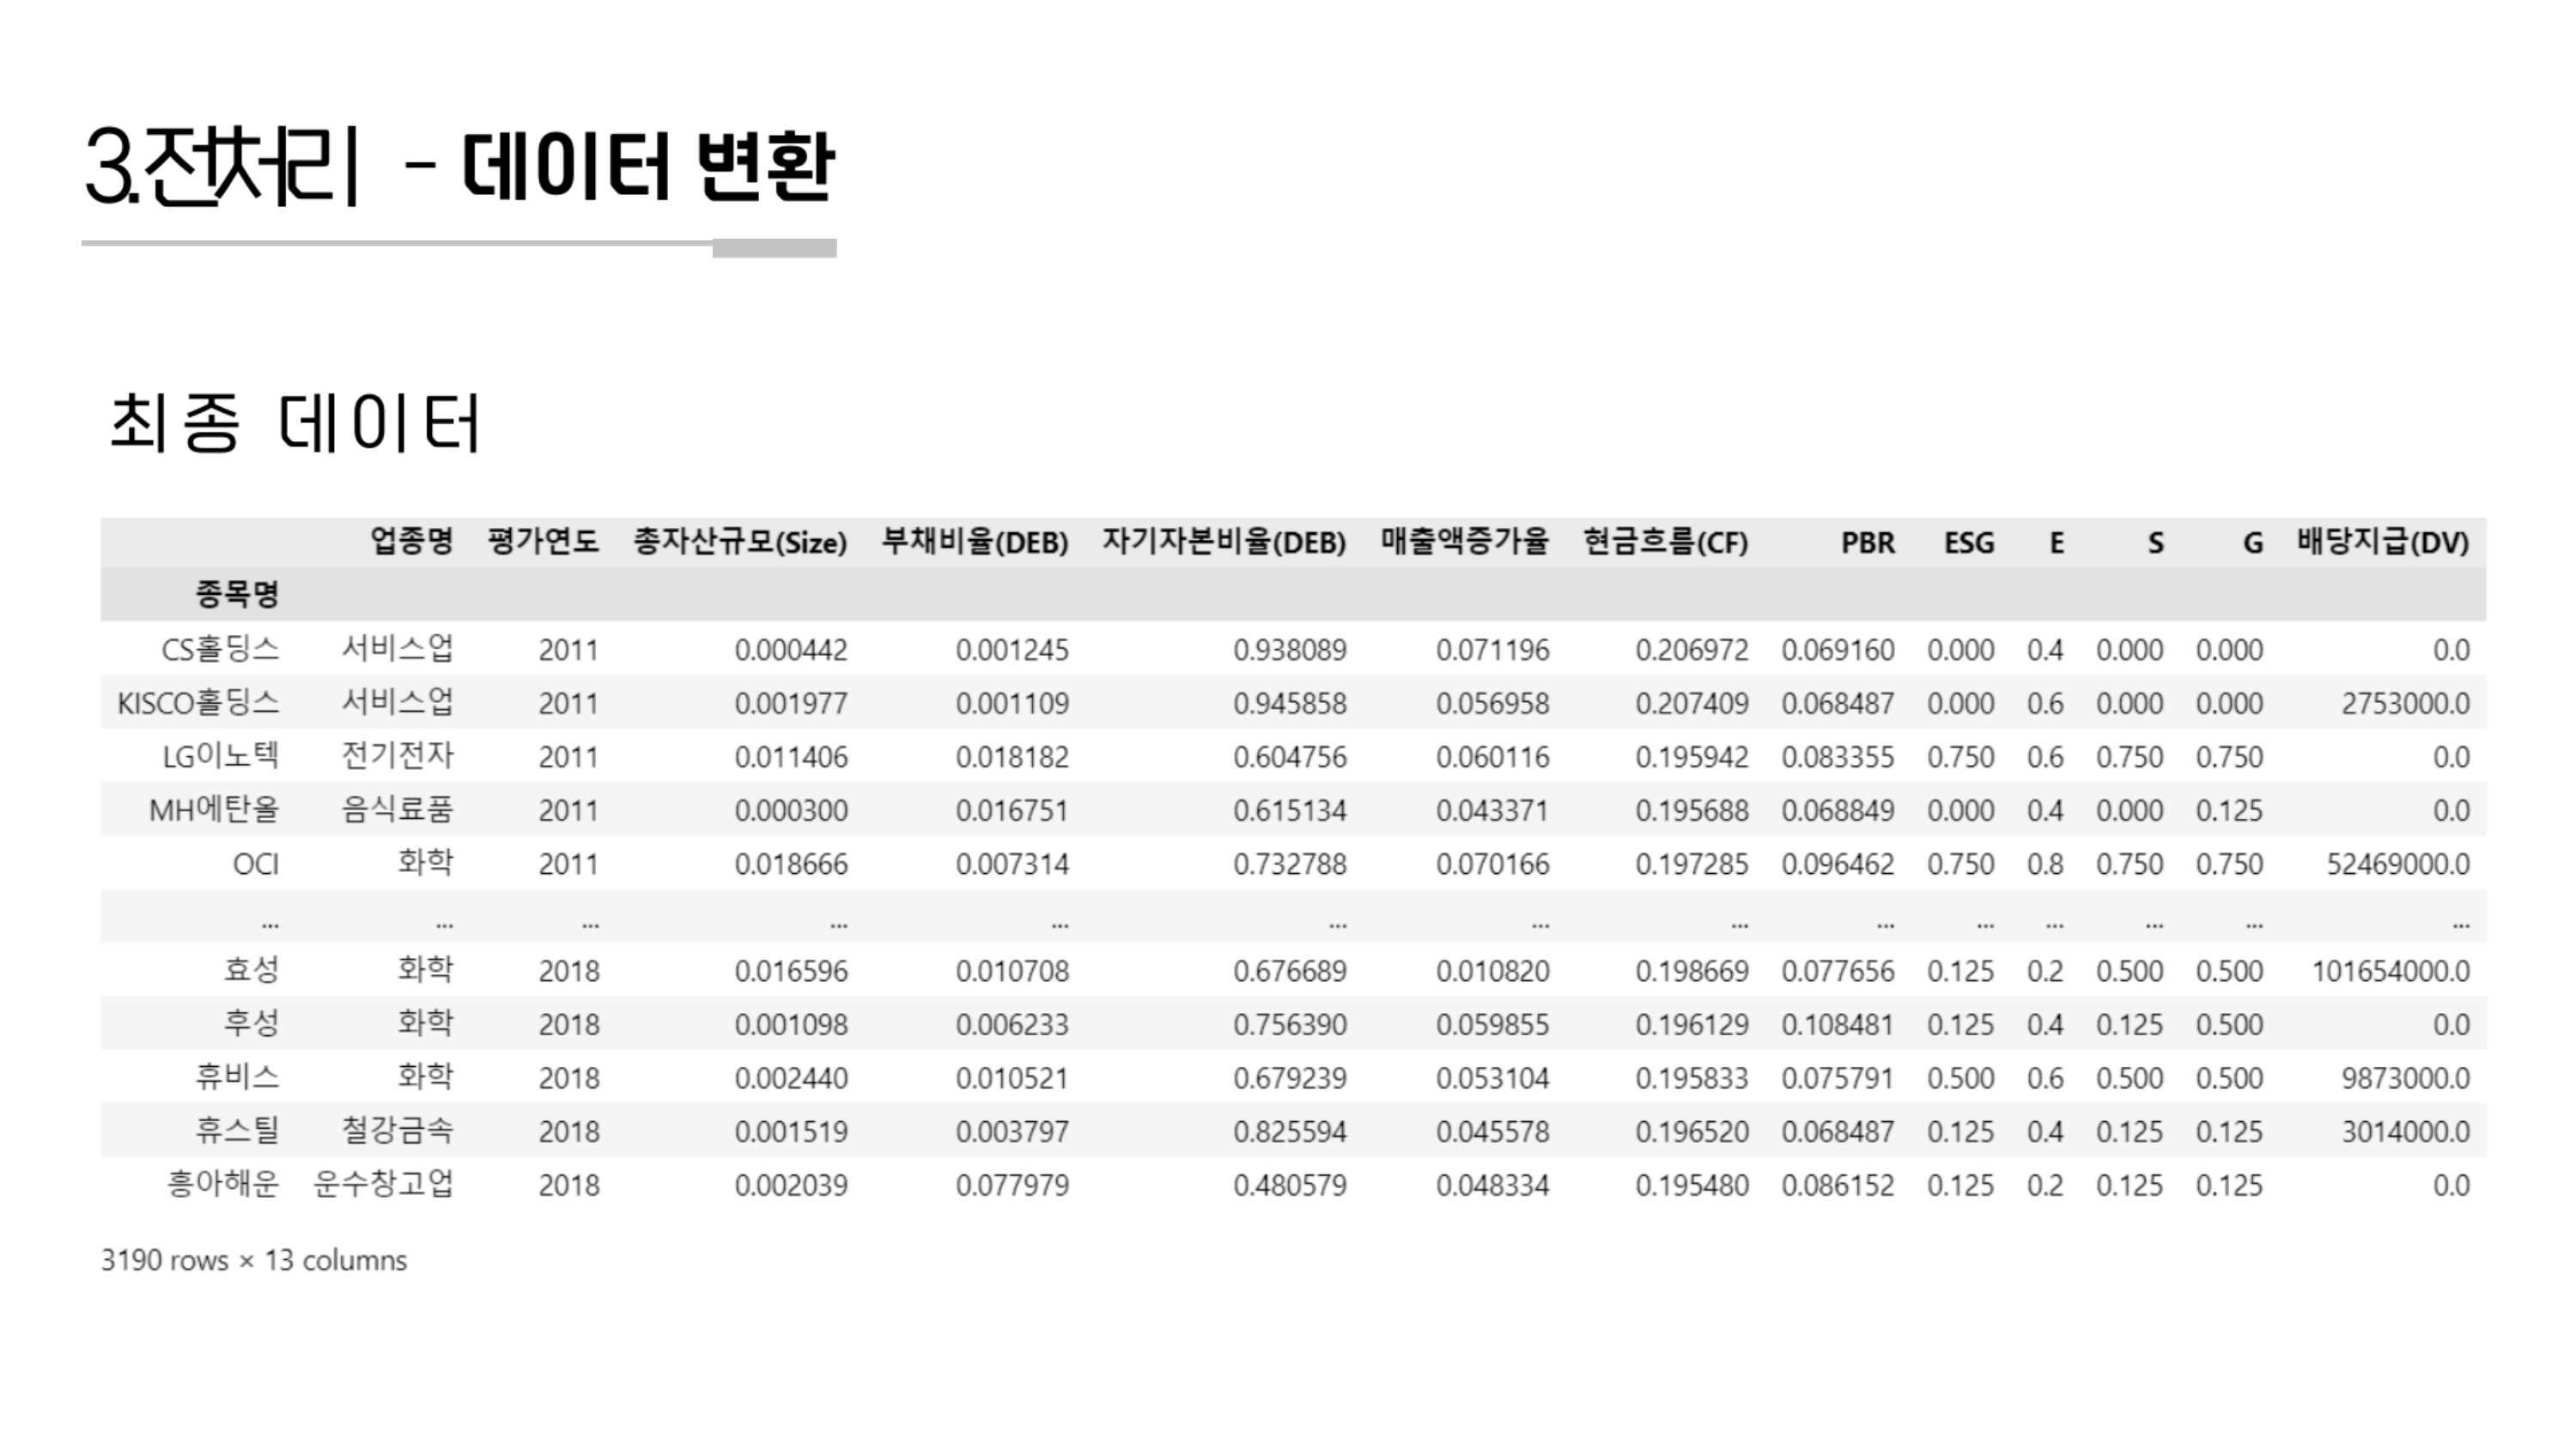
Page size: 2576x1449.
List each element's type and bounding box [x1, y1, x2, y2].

text_box [83, 518, 2503, 1283]
text_box [81, 240, 708, 246]
picture [52, 361, 518, 486]
text_box [712, 239, 838, 259]
picture [67, 80, 882, 251]
